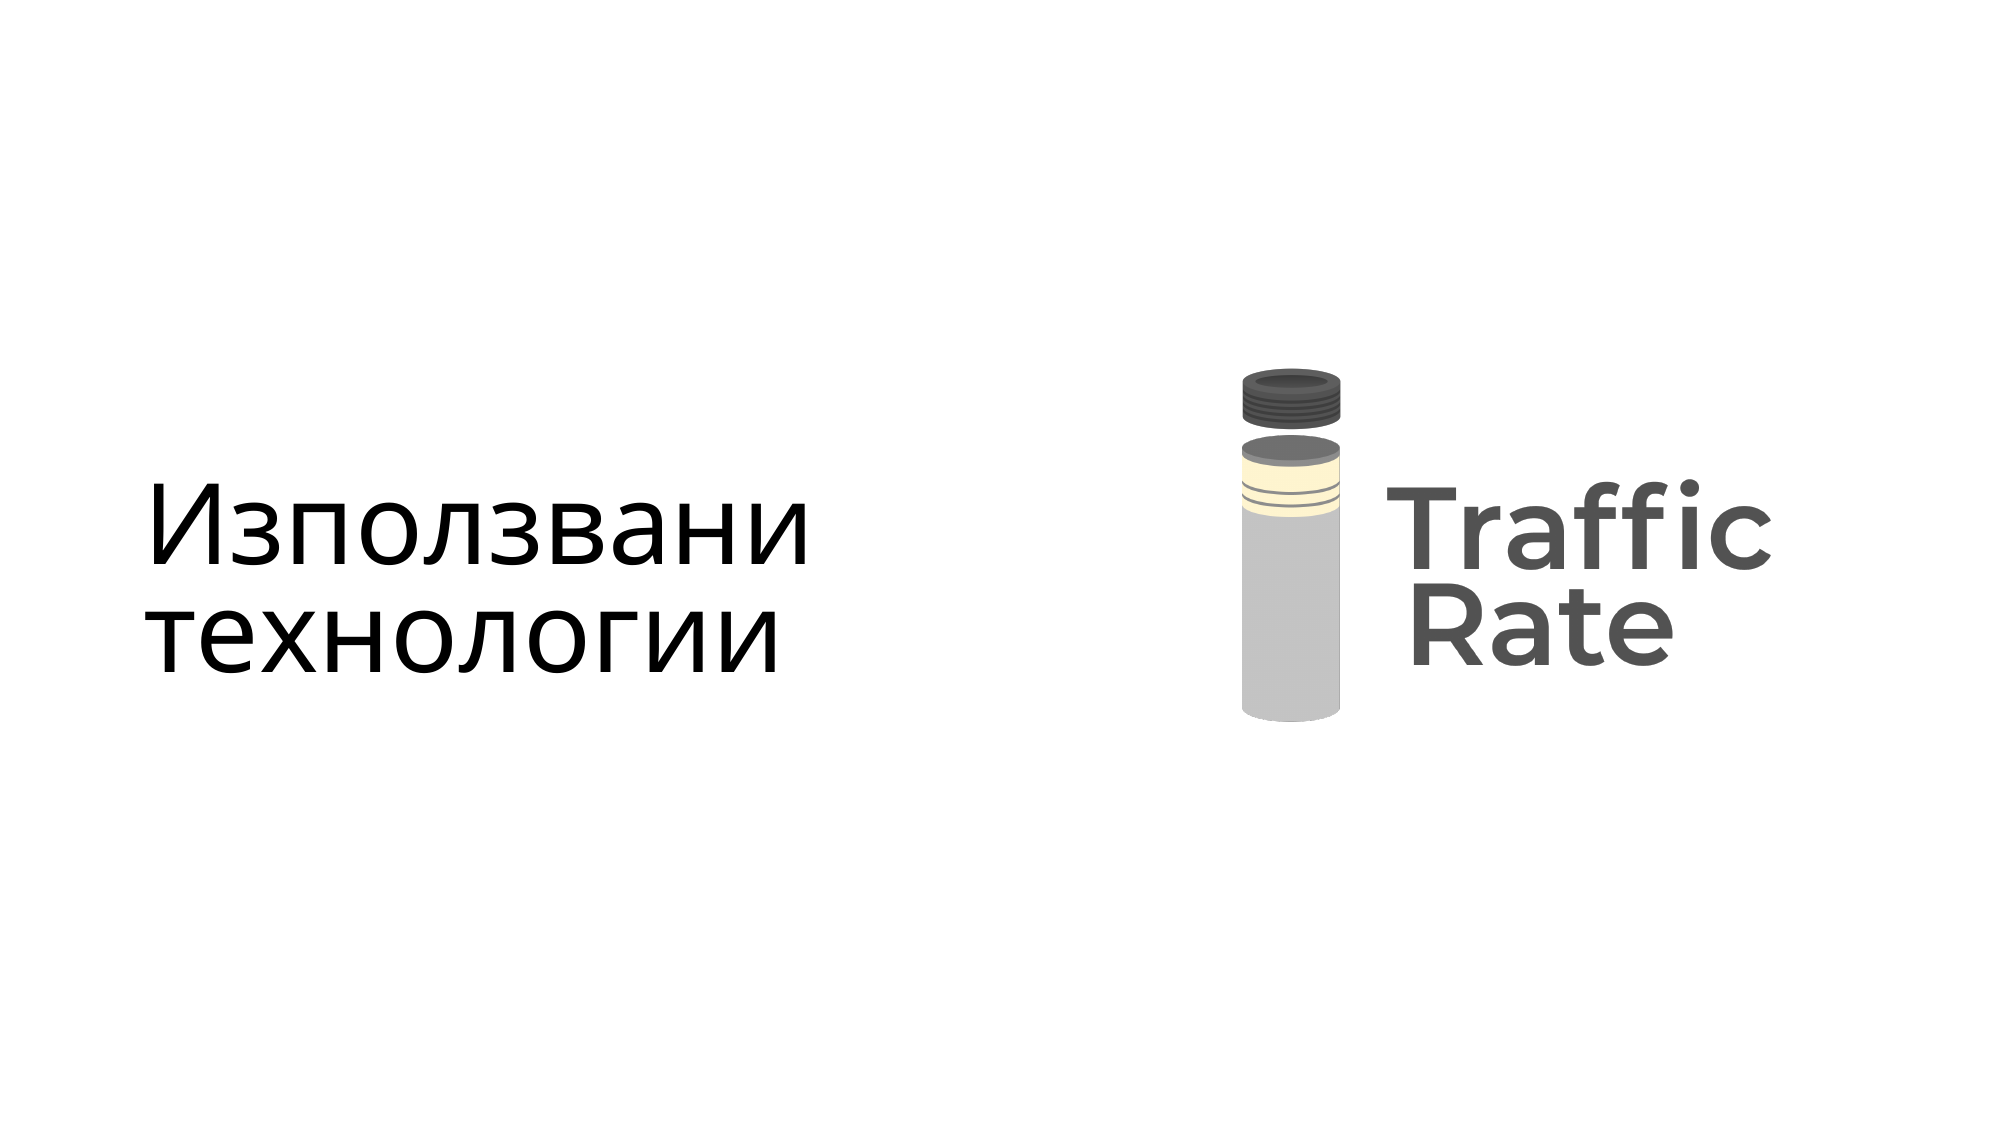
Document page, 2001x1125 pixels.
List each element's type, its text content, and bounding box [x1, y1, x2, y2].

title Използвани технологии [128, 477, 1041, 695]
picture [1135, 340, 1850, 835]
